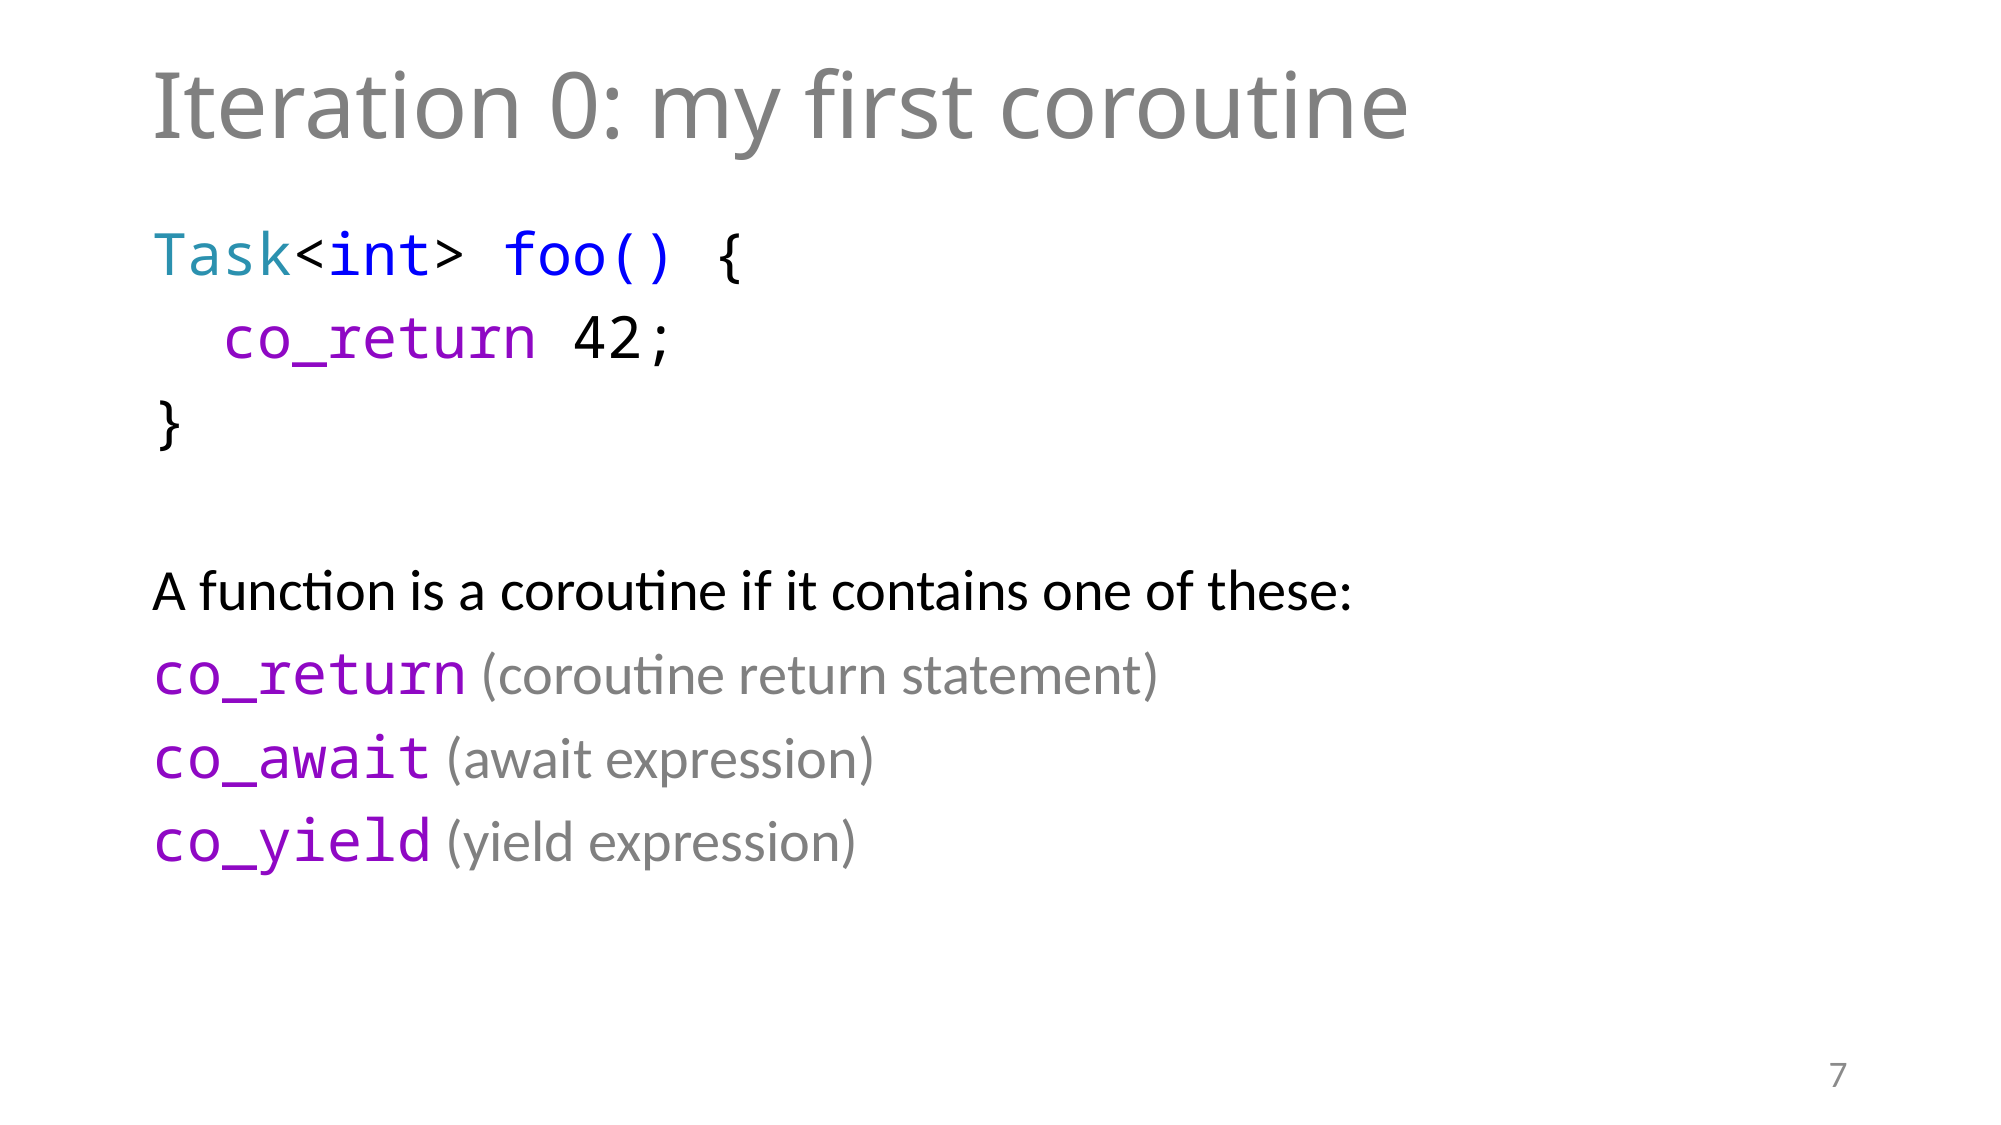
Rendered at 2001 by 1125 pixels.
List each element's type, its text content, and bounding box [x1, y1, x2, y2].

list Task<int> foo() { co_return 42; } A function is a coroutine if it contains one of these: co_return (coroutine return statement) co_await (await expression) co_yield (yield expression) [137, 217, 1863, 1043]
title Iteration 0: my first coroutine [137, 0, 1863, 217]
slide_number 7 [1412, 1042, 1863, 1103]
